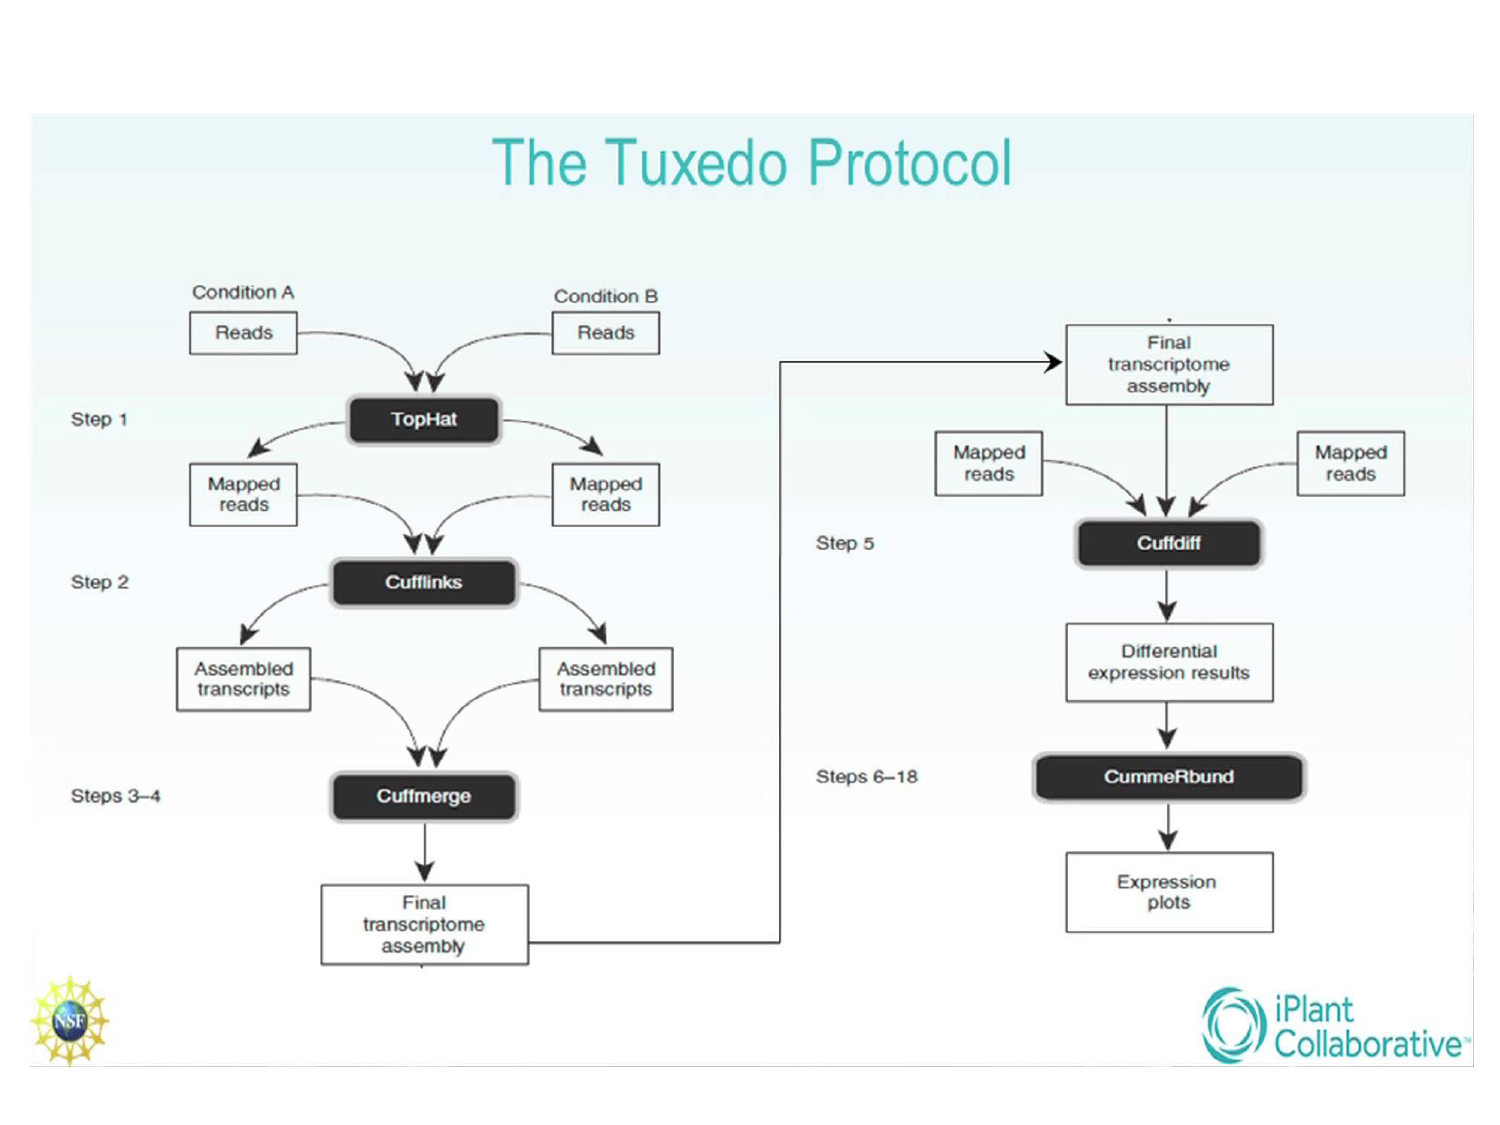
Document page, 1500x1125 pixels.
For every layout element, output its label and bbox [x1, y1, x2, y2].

picture [30, 114, 1474, 1067]
